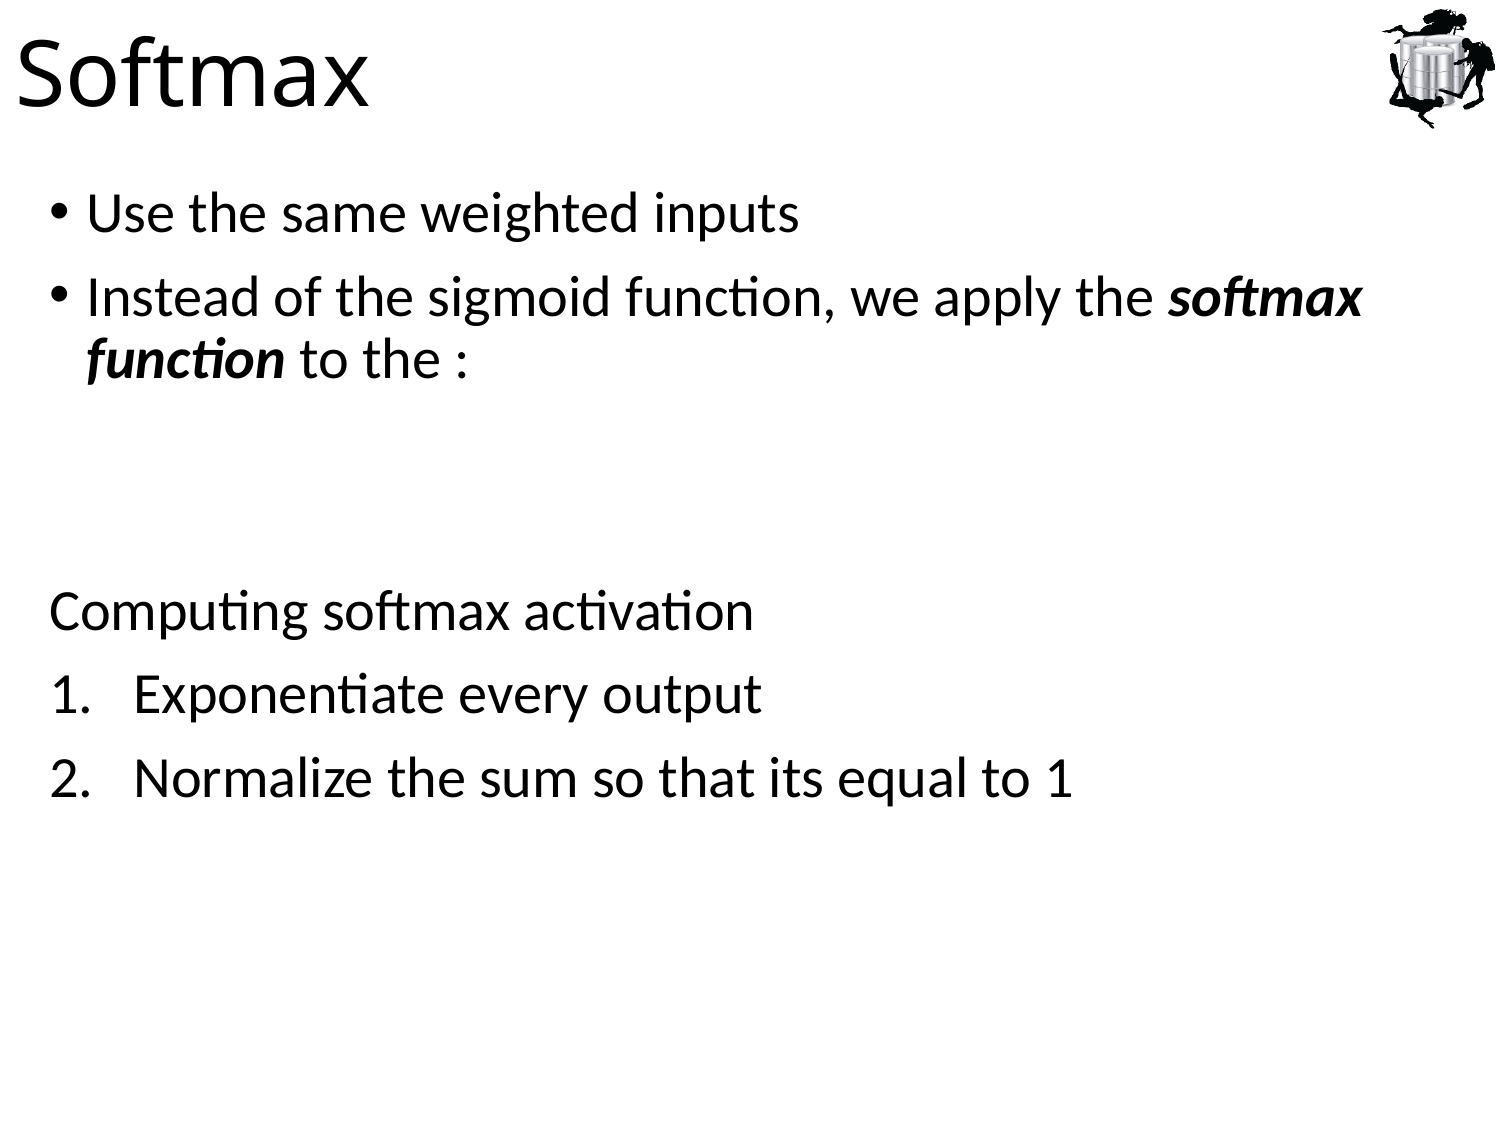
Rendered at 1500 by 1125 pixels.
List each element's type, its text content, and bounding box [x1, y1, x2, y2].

picture [1376, 5, 1498, 131]
title Softmax [0, 11, 1377, 143]
